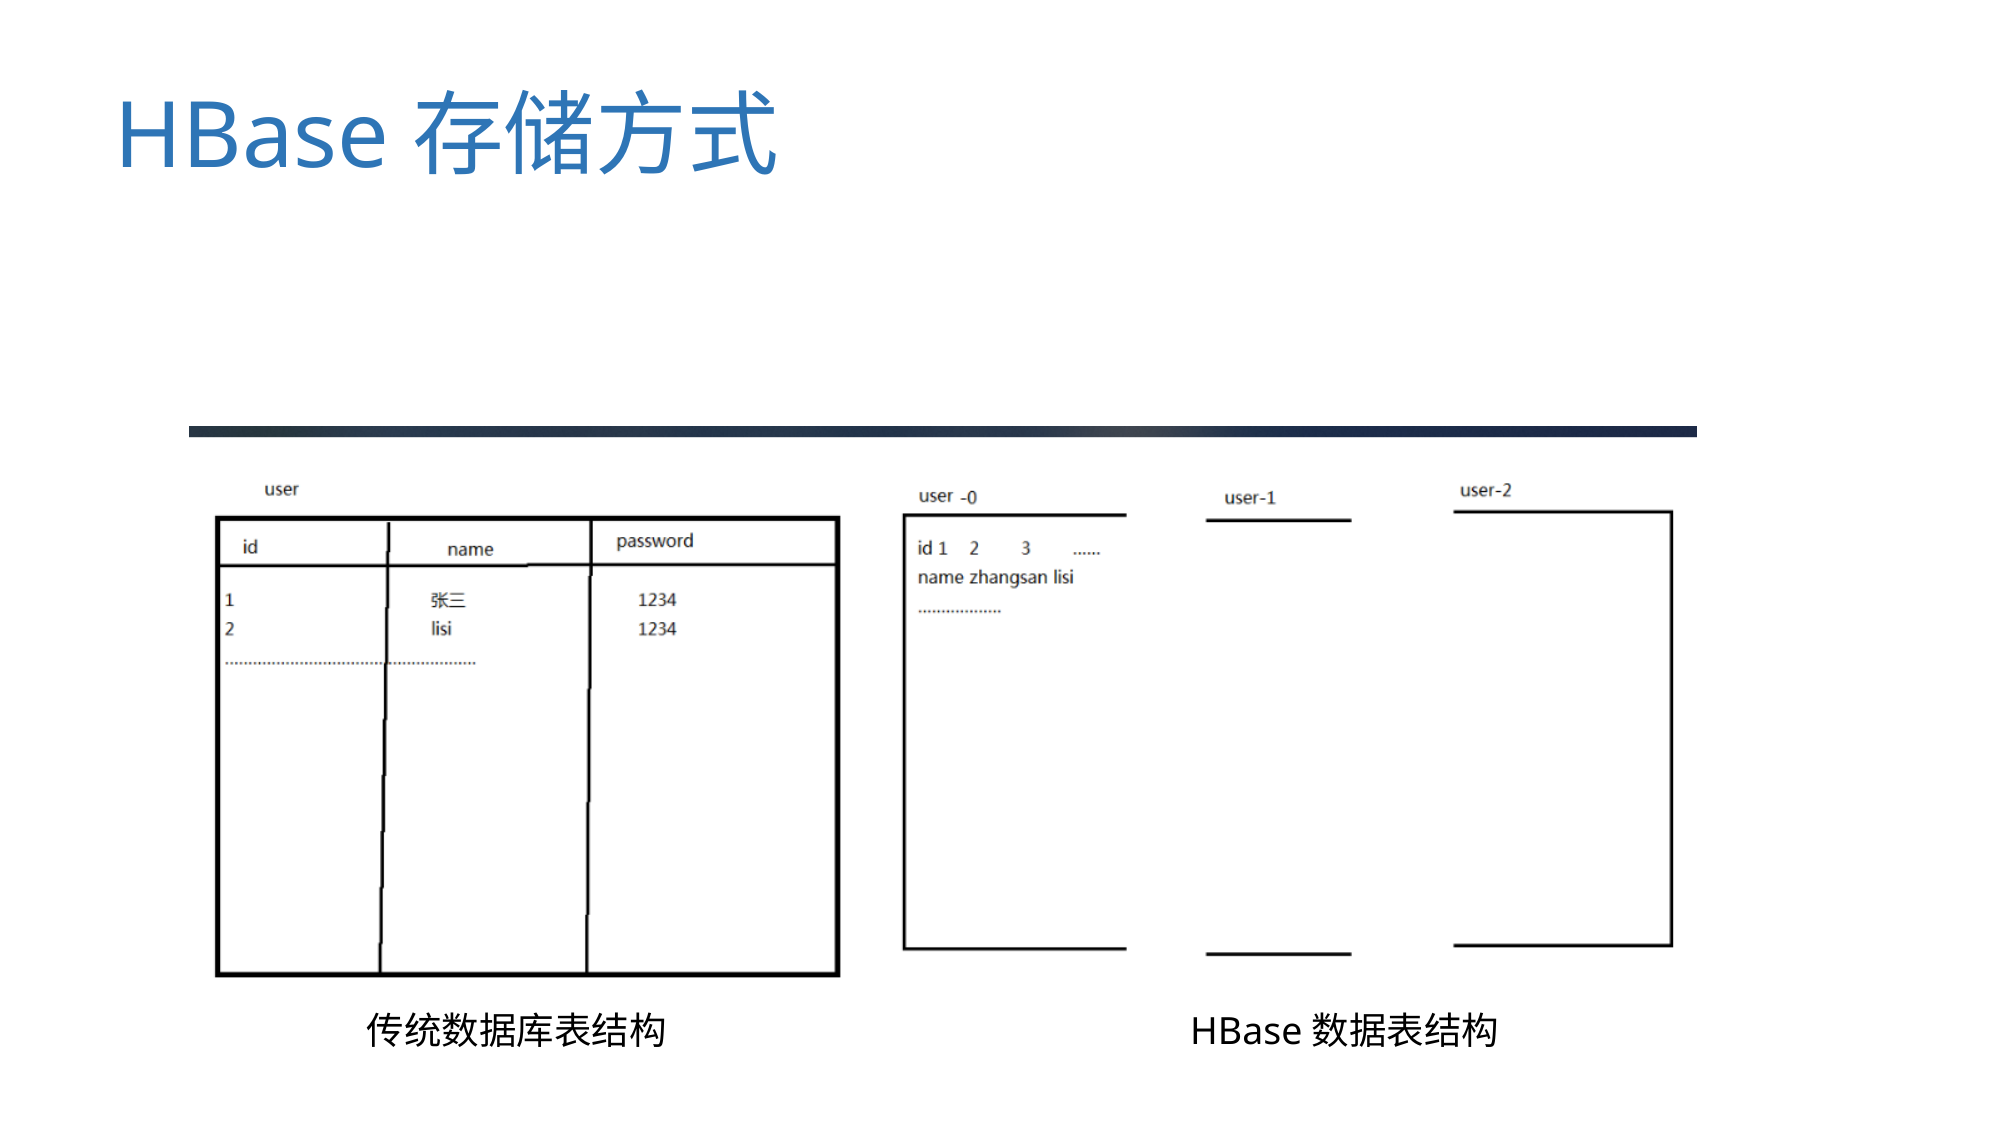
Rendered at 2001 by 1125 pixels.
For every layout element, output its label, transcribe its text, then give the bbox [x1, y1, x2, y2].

picture [189, 426, 1697, 1060]
text_box HBase存储方式 [100, 80, 911, 195]
